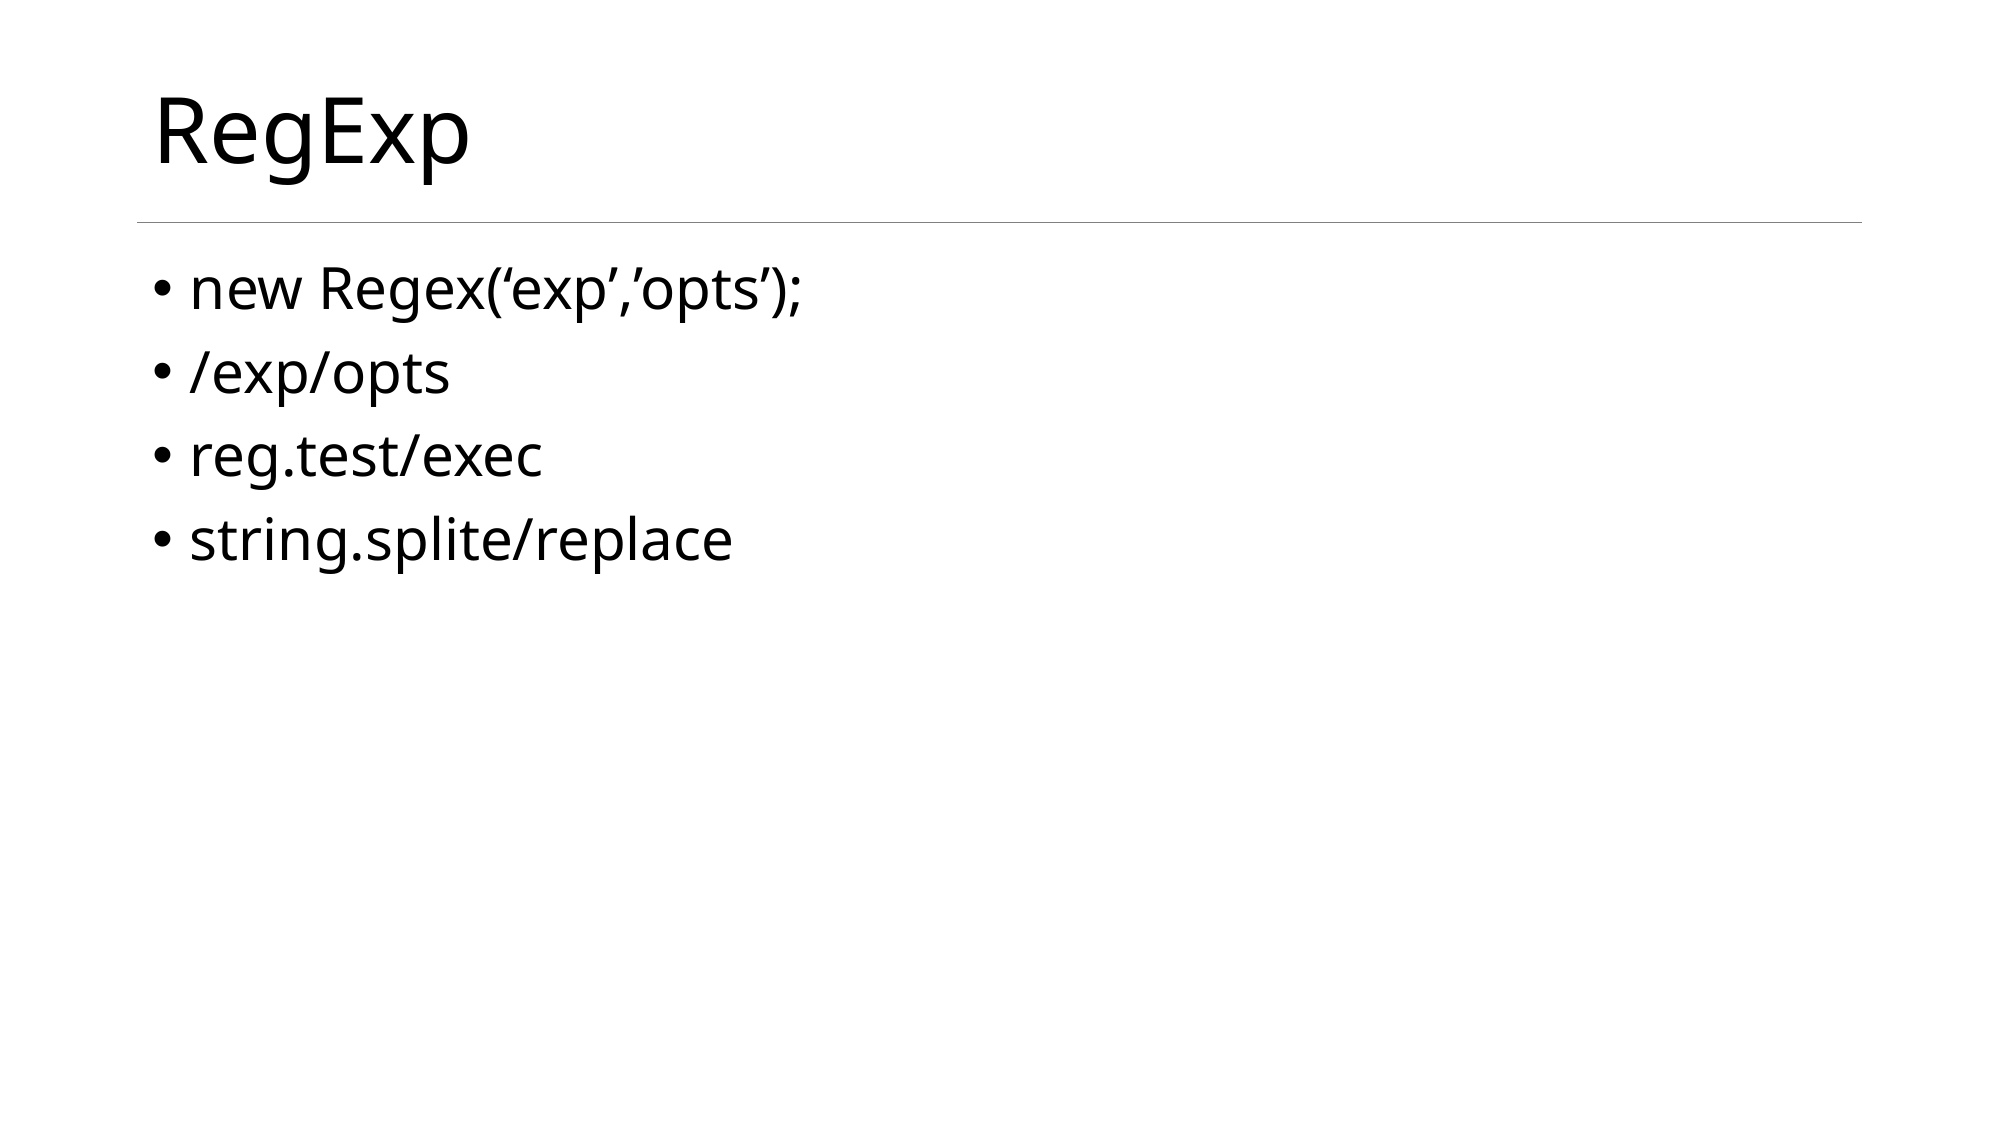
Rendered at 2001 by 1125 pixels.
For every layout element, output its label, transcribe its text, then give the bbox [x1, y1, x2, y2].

list new Regex(‘exp’,’opts’); /exp/opts reg.test/exec string.splite/replace [137, 251, 1863, 1014]
title RegExp [137, 44, 1863, 223]
